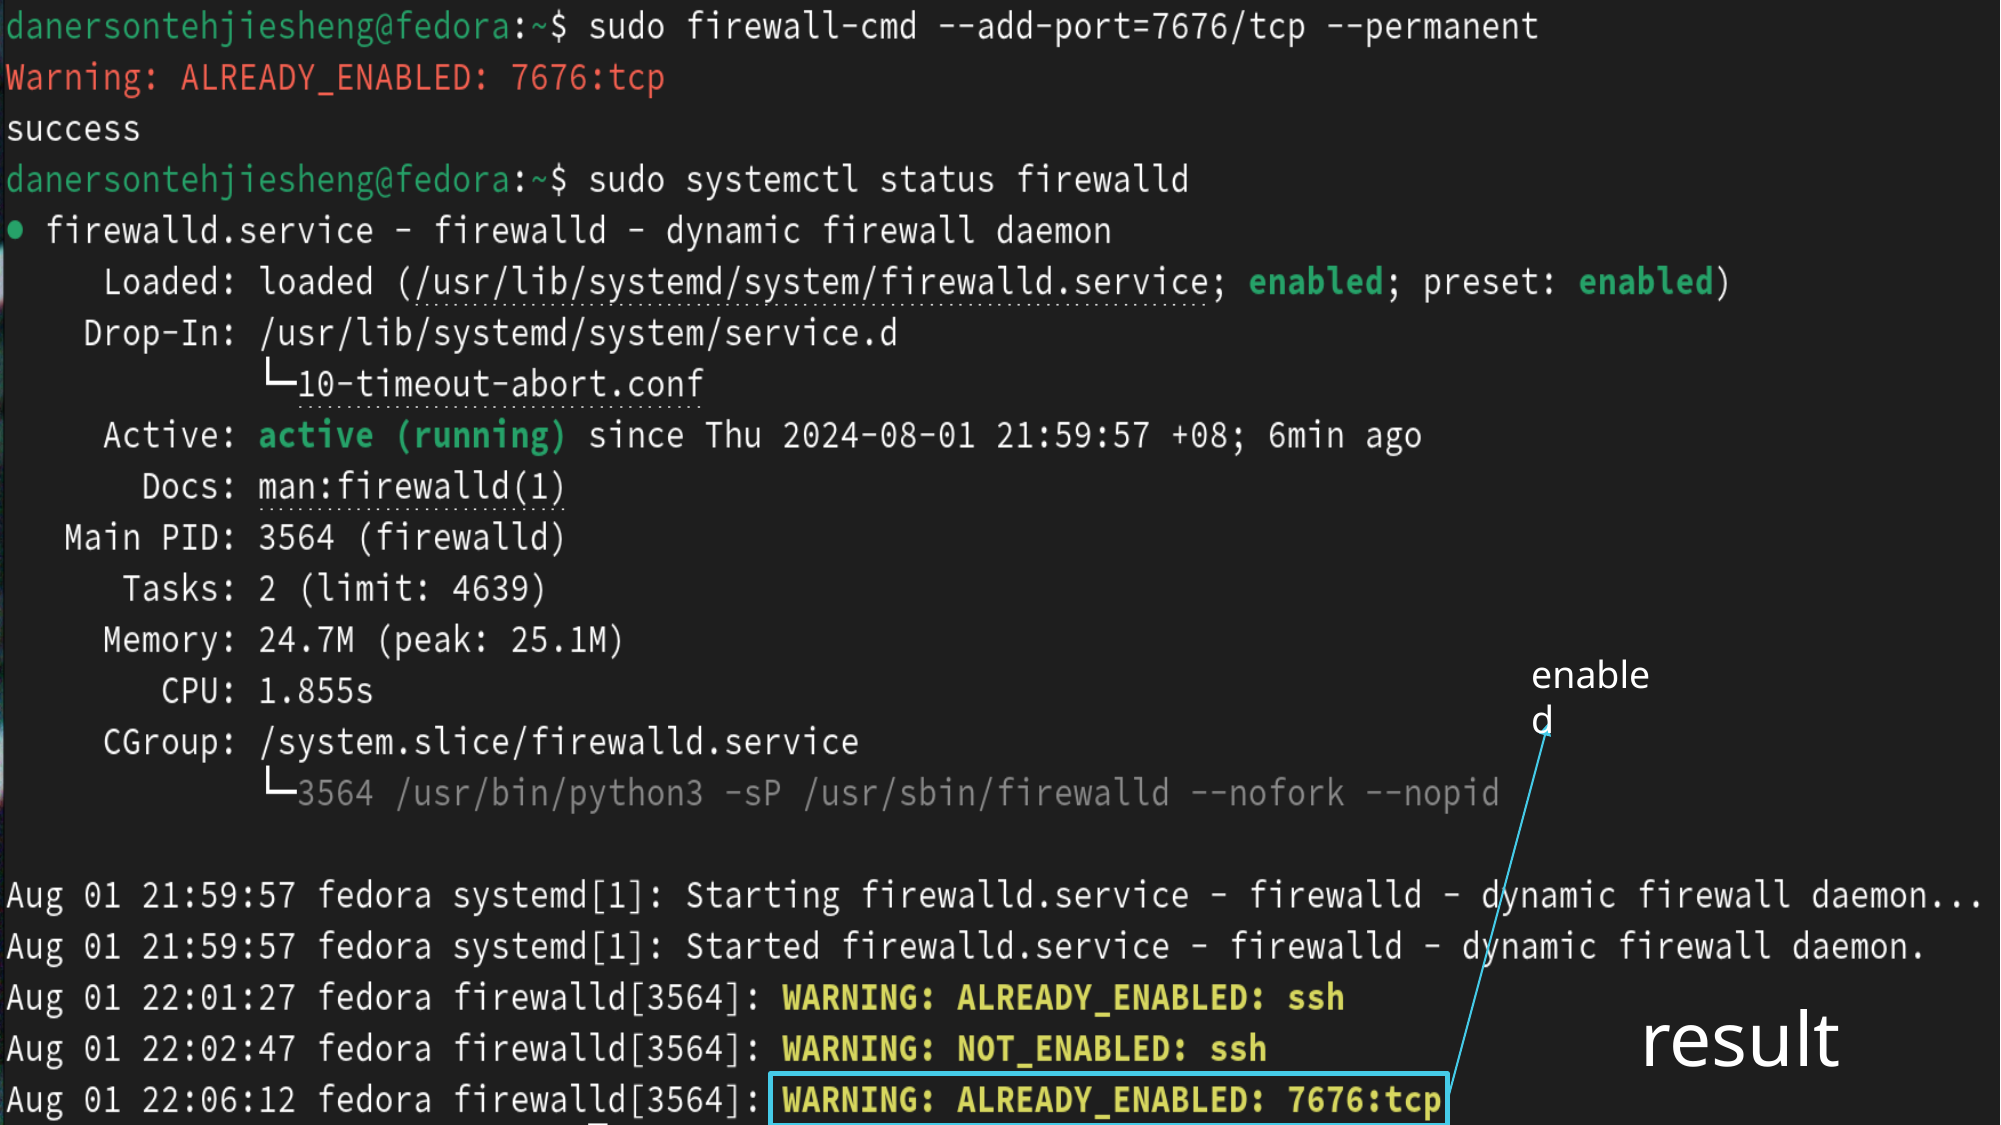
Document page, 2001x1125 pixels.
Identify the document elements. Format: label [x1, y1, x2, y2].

picture [0, 0, 2000, 1125]
text_box [1447, 722, 1549, 1100]
